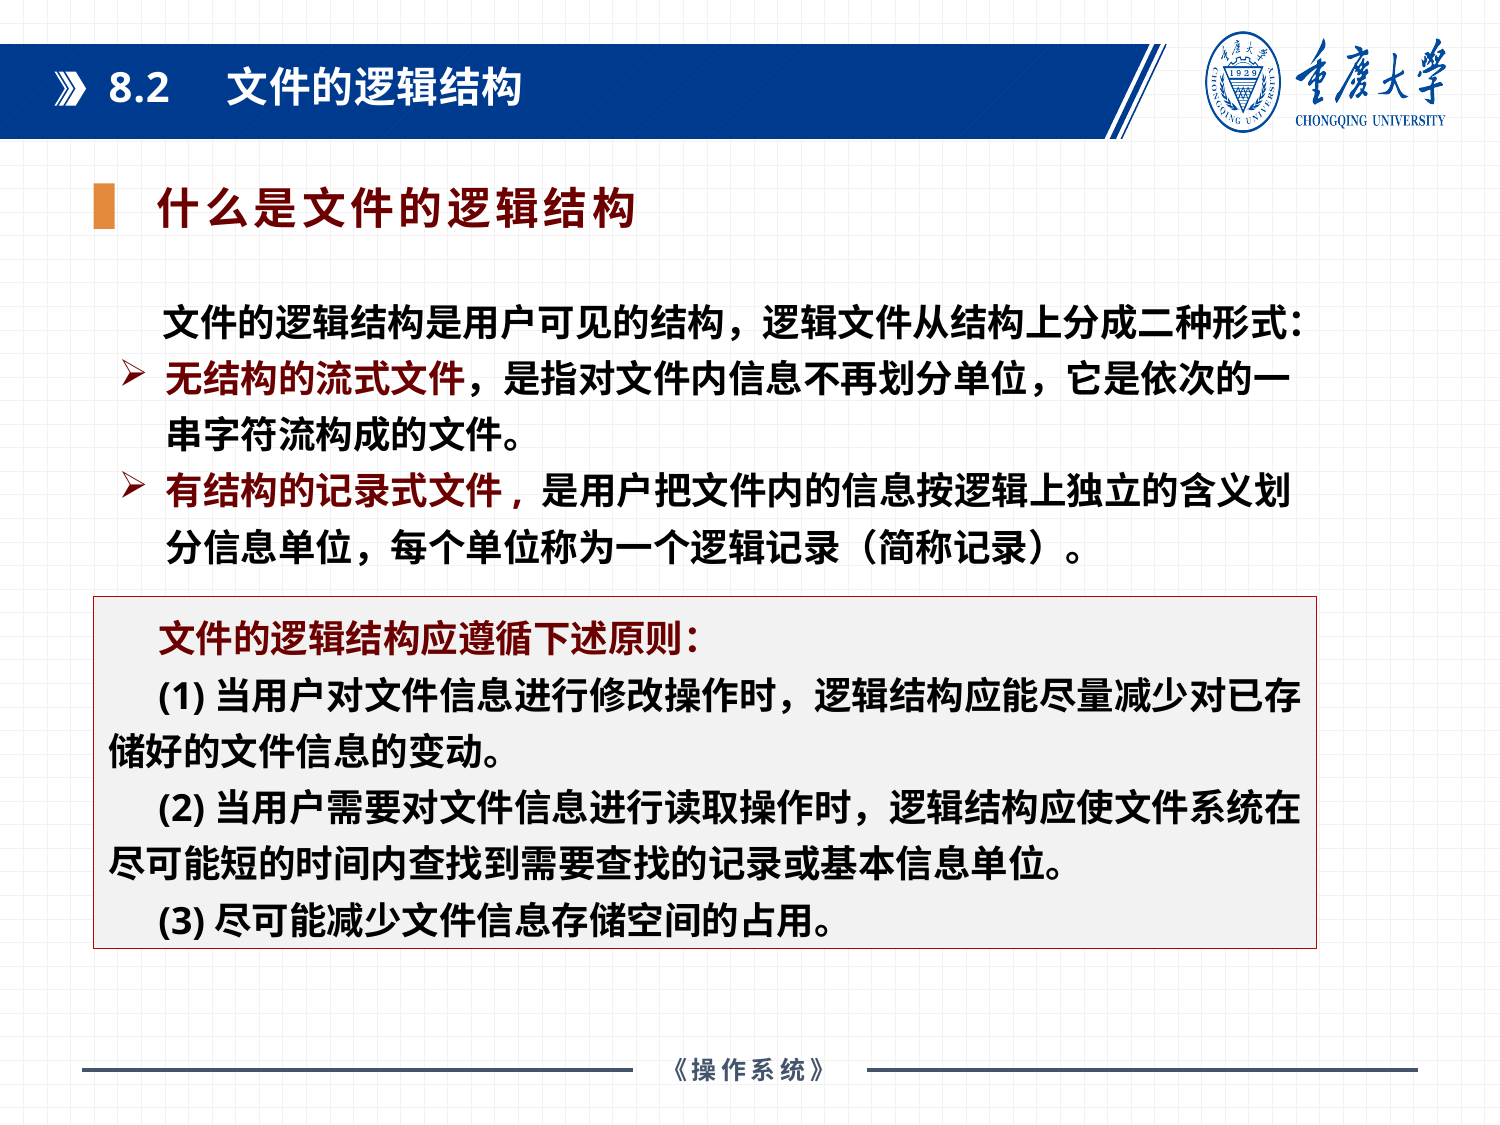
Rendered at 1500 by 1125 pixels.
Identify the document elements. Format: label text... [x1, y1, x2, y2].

text_box 文件的逻辑结构是用户可见的结构，逻辑文件从结构上分成二种形式： 无结构的流式文件，是指对文件内信息不再划分单位，它是依次的一串字符流构成的文件。 有结构的记录式文件, 是用户把文件内的信息按逻辑上独立的含义划分信息单位，每个单位称为一个逻辑记录（简称记录）。 [103, 280, 1317, 576]
text_box 8.2 文件的逻辑结构 [93, 58, 1029, 142]
text_box 文件的逻辑结构应遵循下述原则： (1)当用户对文件信息进行修改操作时，逻辑结构应能尽量减少对已存储好的文件信息的变动。 (2)当用户需要对文件信息进行读取操作时，逻辑结构应使文件系统在尽可能短的时间内查找到需要查找的记录或基本信息单位。 (3)尽可能减少文件信息存储空间的占用。 [93, 596, 1317, 949]
picture [1205, 31, 1446, 133]
text_box [93, 182, 116, 230]
list 什么是文件的逻辑结构 [141, 179, 711, 243]
